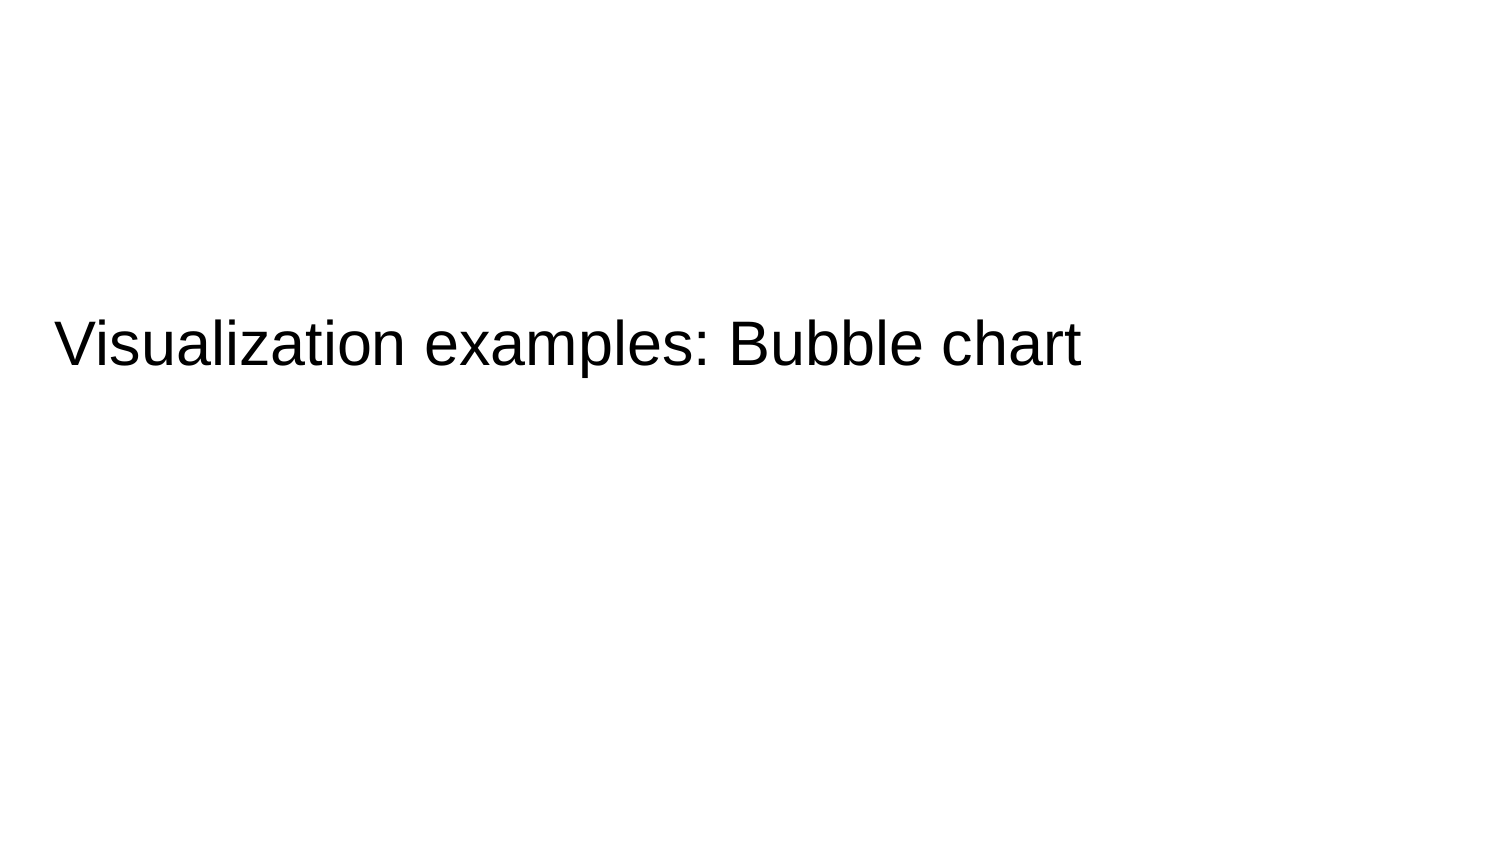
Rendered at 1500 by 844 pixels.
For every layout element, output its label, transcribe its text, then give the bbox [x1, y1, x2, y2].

title Visualization examples: Bubble chart [39, 288, 1438, 382]
